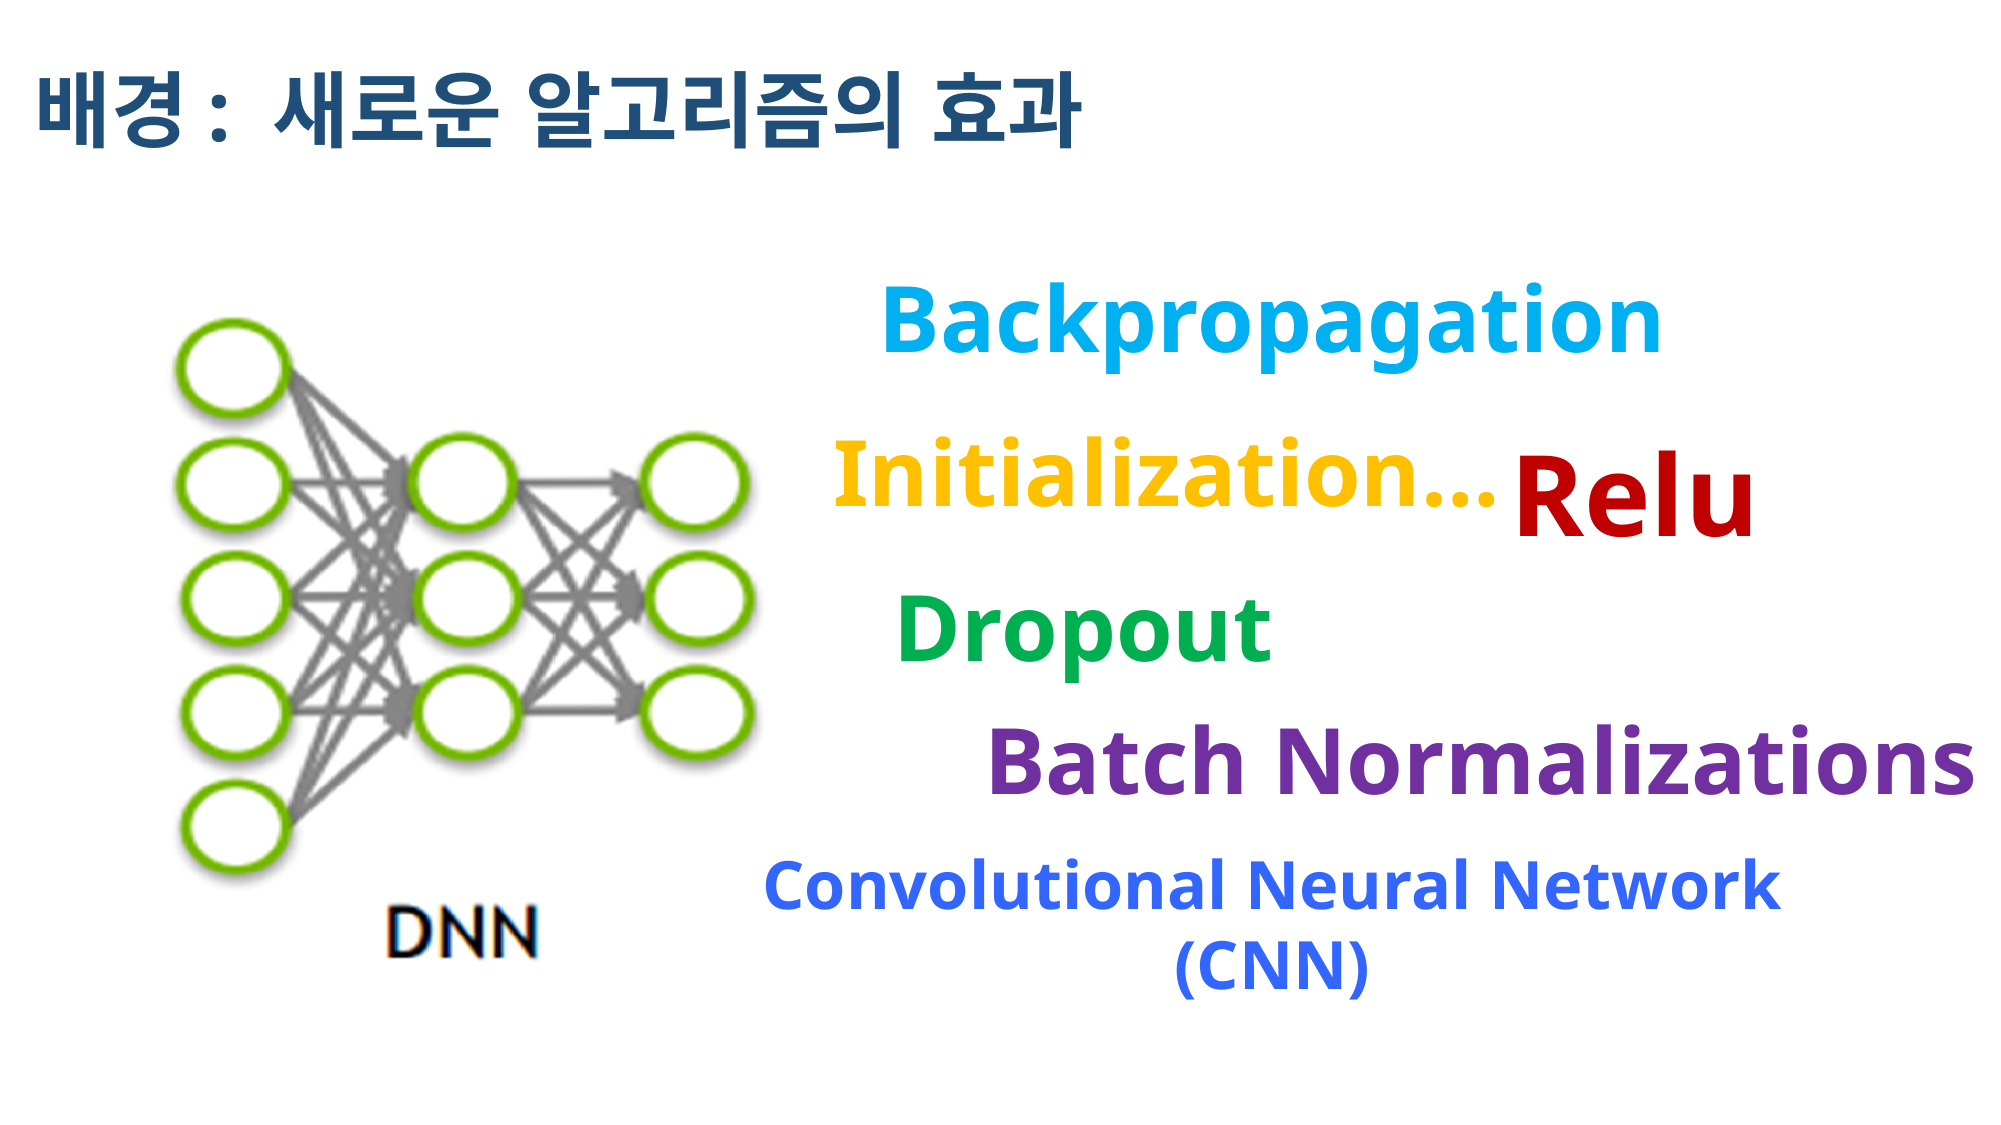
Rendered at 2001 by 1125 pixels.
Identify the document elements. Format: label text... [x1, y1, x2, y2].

text_box Backpropagation [863, 253, 1682, 379]
text_box Dropout [879, 562, 1288, 687]
text_box Convolutional Neural Network (CNN) [747, 835, 1798, 1011]
picture [164, 268, 768, 979]
text_box 배경: 새로운 알고리즘의 효과 [19, 50, 1100, 166]
text_box Batch Normalizations [969, 695, 1993, 821]
text_box Initialization… [818, 407, 1515, 533]
text_box Relu [1495, 417, 1774, 567]
